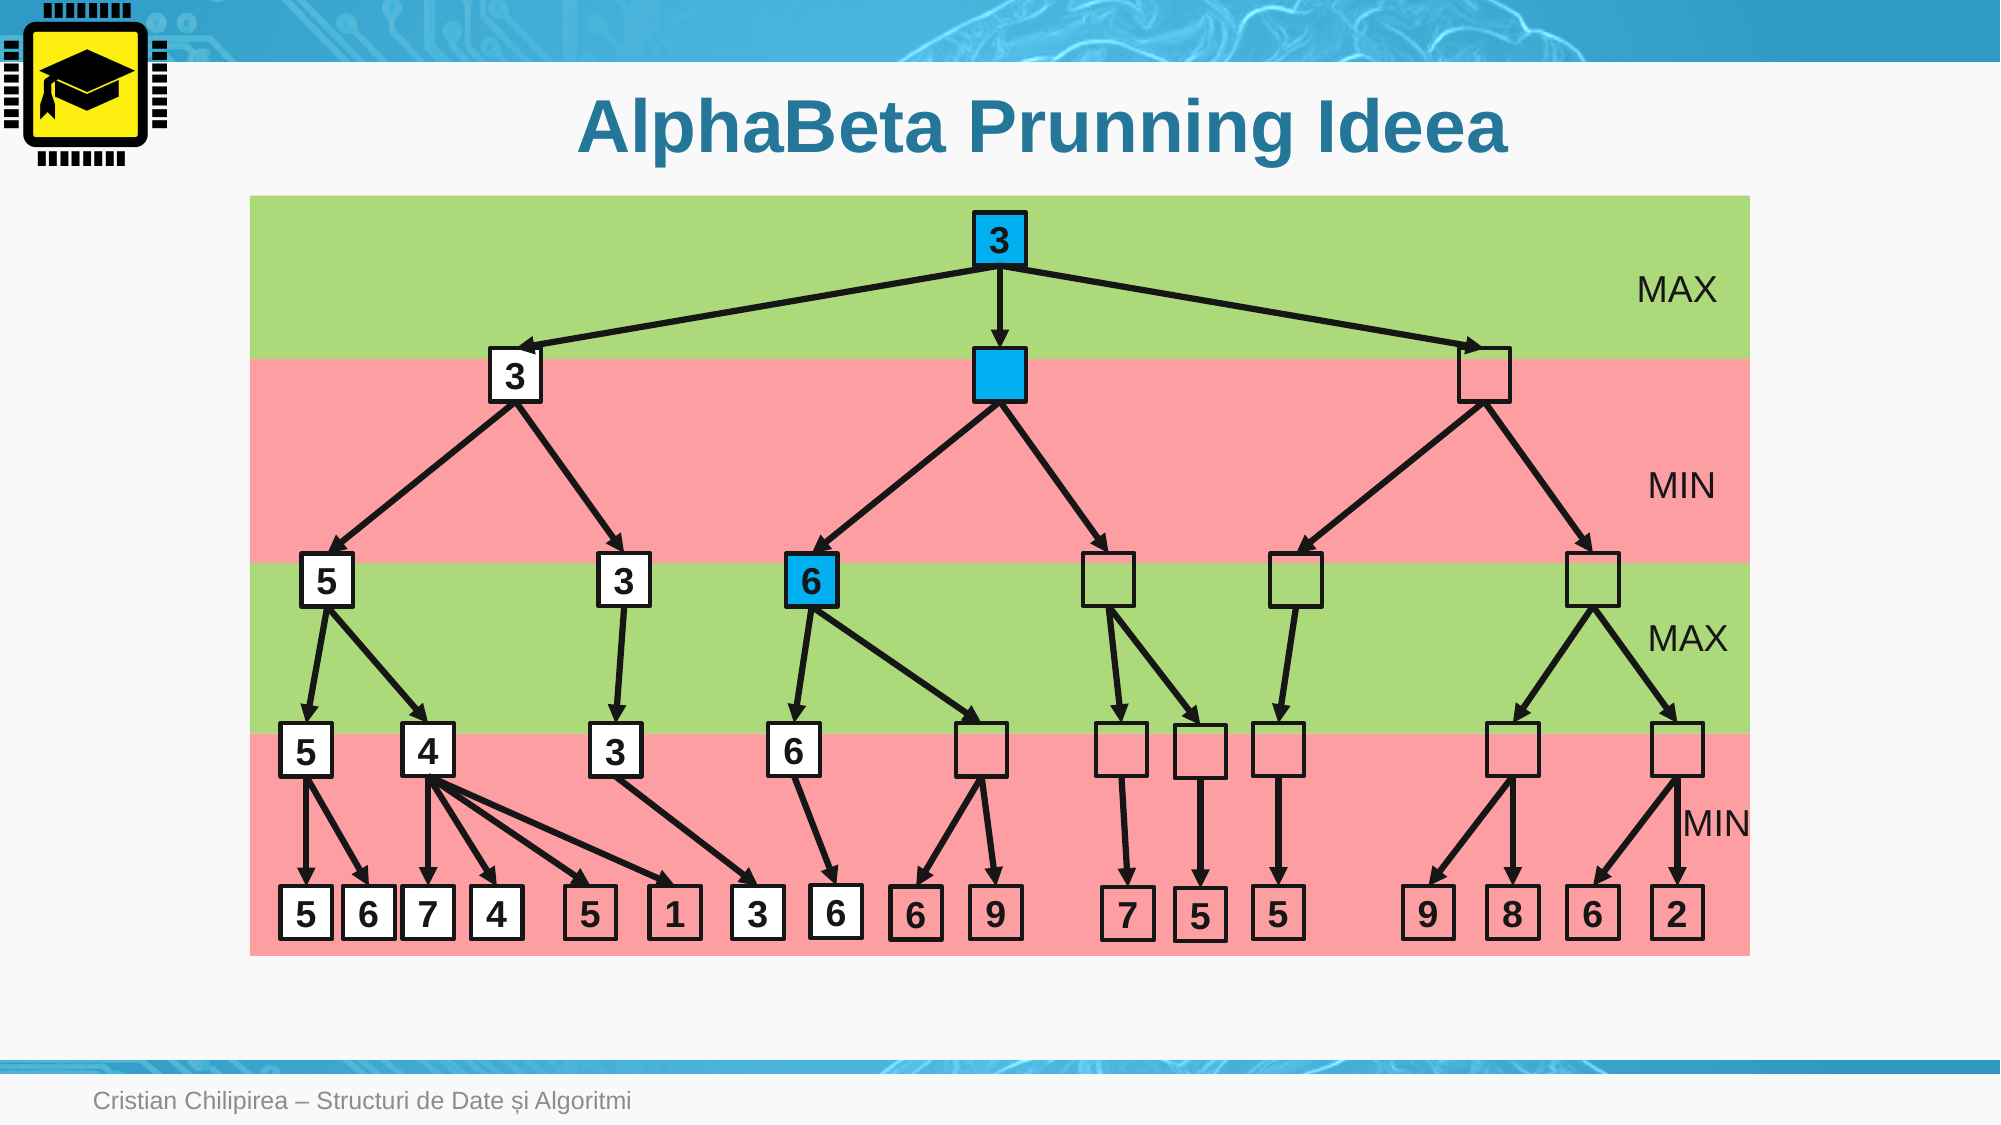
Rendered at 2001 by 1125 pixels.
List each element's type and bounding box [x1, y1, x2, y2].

title [170, 76, 1915, 180]
text_box [249, 195, 1766, 956]
footer [77, 1073, 1338, 1125]
picture [0, 1060, 2000, 1074]
picture [0, 0, 2000, 166]
